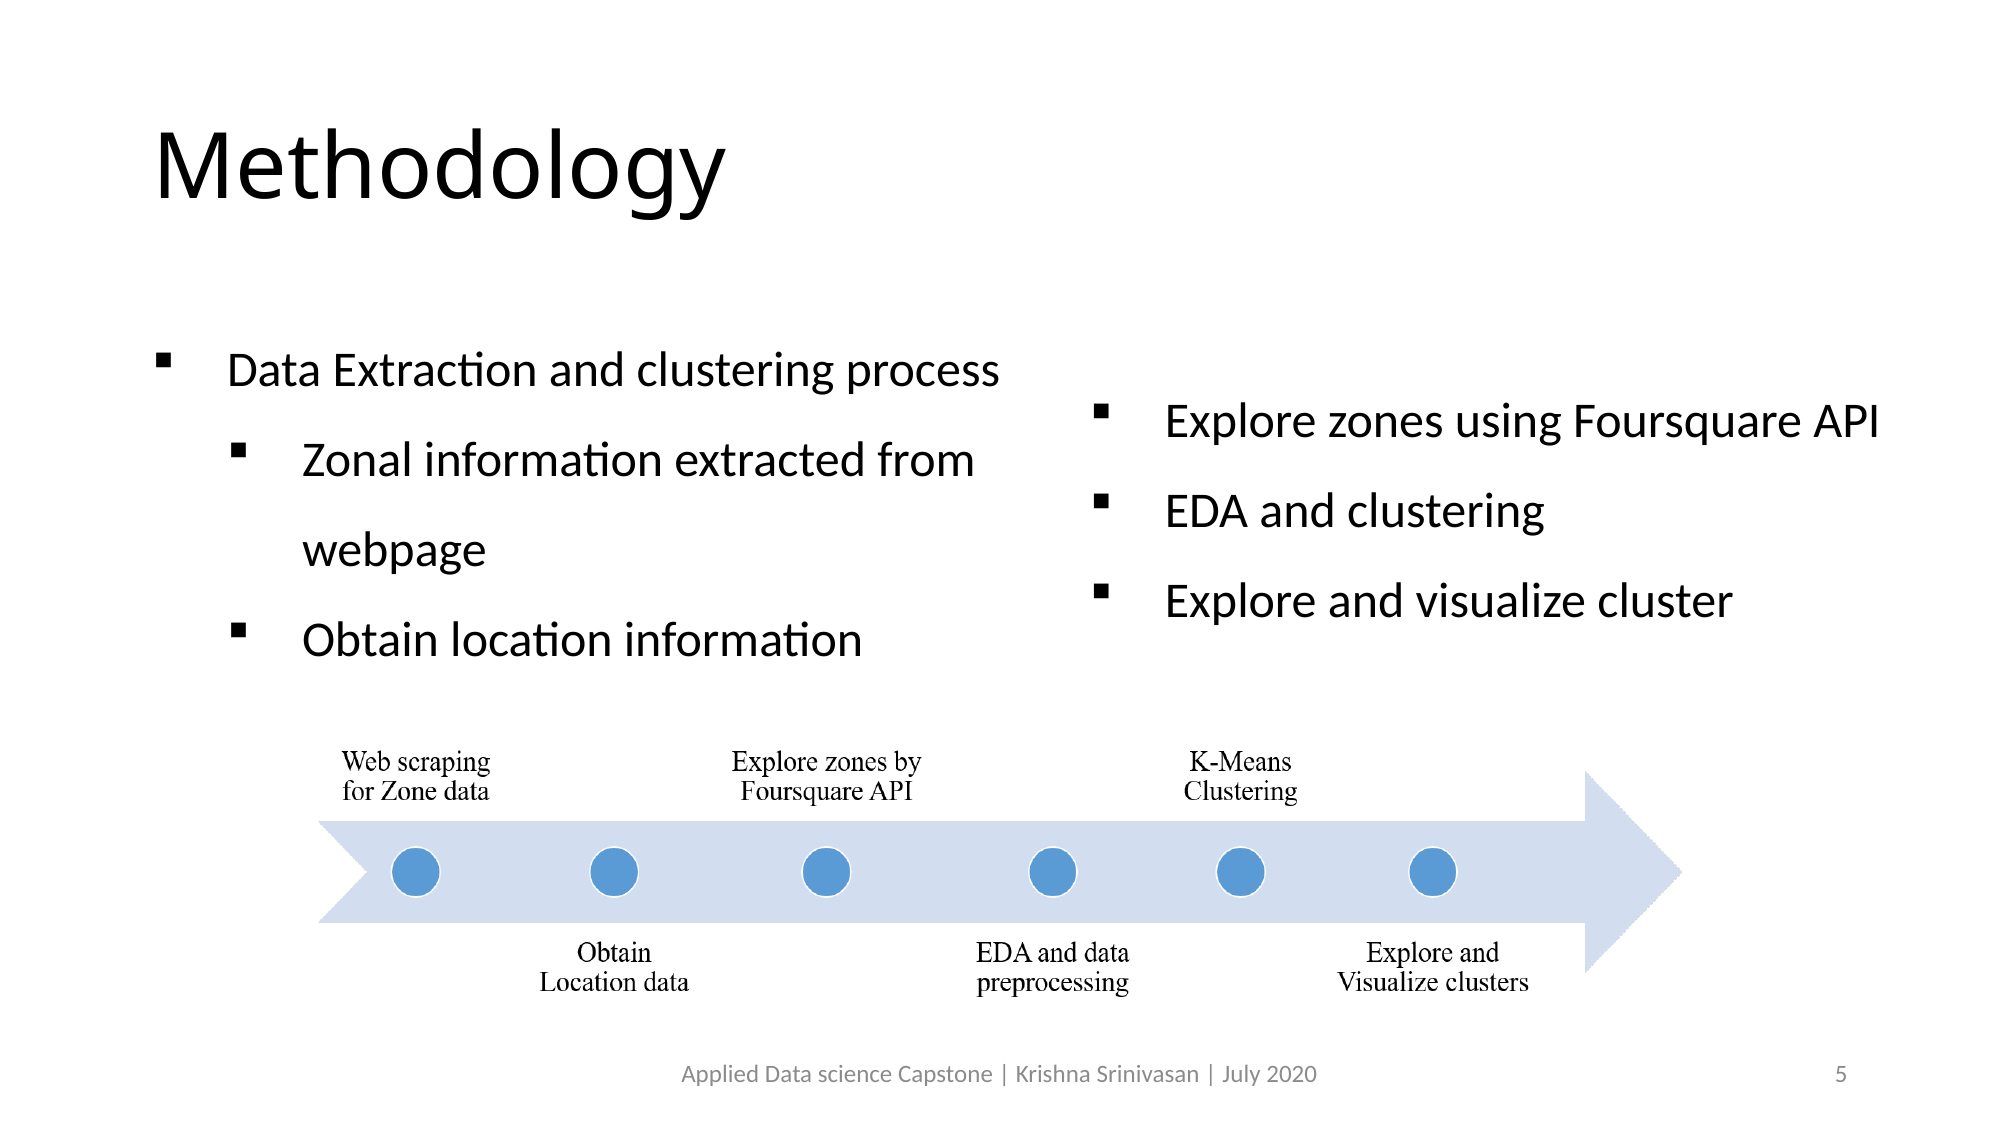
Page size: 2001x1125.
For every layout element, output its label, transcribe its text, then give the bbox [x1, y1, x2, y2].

slide_number 5 [1412, 1042, 1863, 1103]
text_box Data Extraction and clustering process Zonal information extracted from webpage Obtain location information [137, 299, 1038, 675]
title Methodology [137, 59, 1863, 278]
footer Applied Data science Capstone | Krishna Srinivasan | July 2020 [662, 1042, 1338, 1103]
picture [318, 719, 1682, 1033]
text_box Explore zones using Foursquare API EDA and clustering Explore and visualize cluster [999, 289, 1924, 635]
